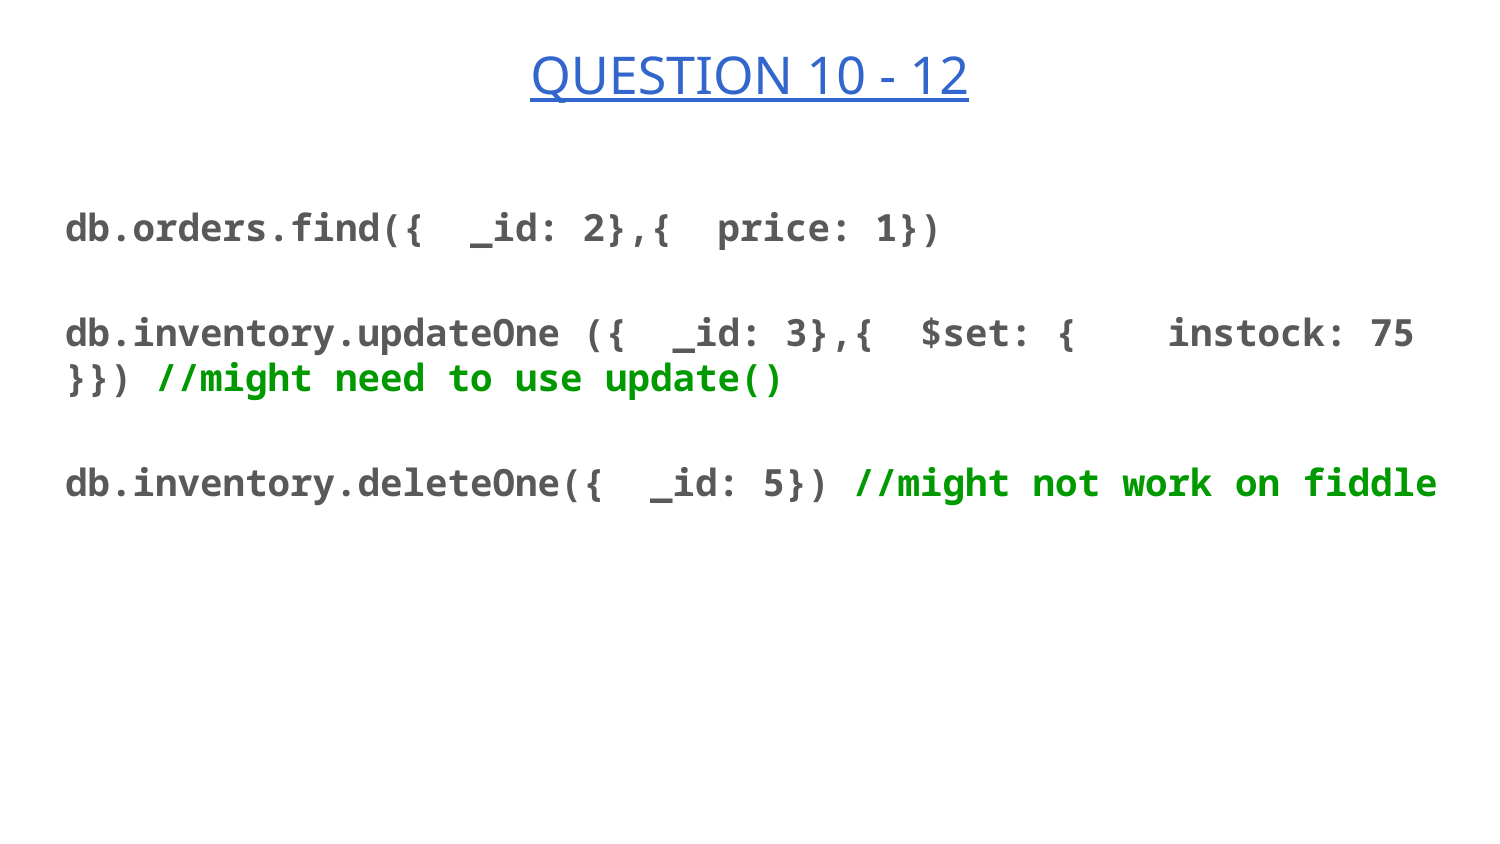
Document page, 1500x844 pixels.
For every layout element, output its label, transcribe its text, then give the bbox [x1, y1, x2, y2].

subtitle db.orders.find({ _id: 2},{ price: 1}) db.inventory.updateOne ({ _id: 3},{ $set: { instock: 75 }}) //might need to use update() db.inventory.deleteOne({ _id: 5}) //might not work on fiddle [50, 196, 1463, 797]
title QUESTION 10 - 12 [0, 37, 1500, 110]
